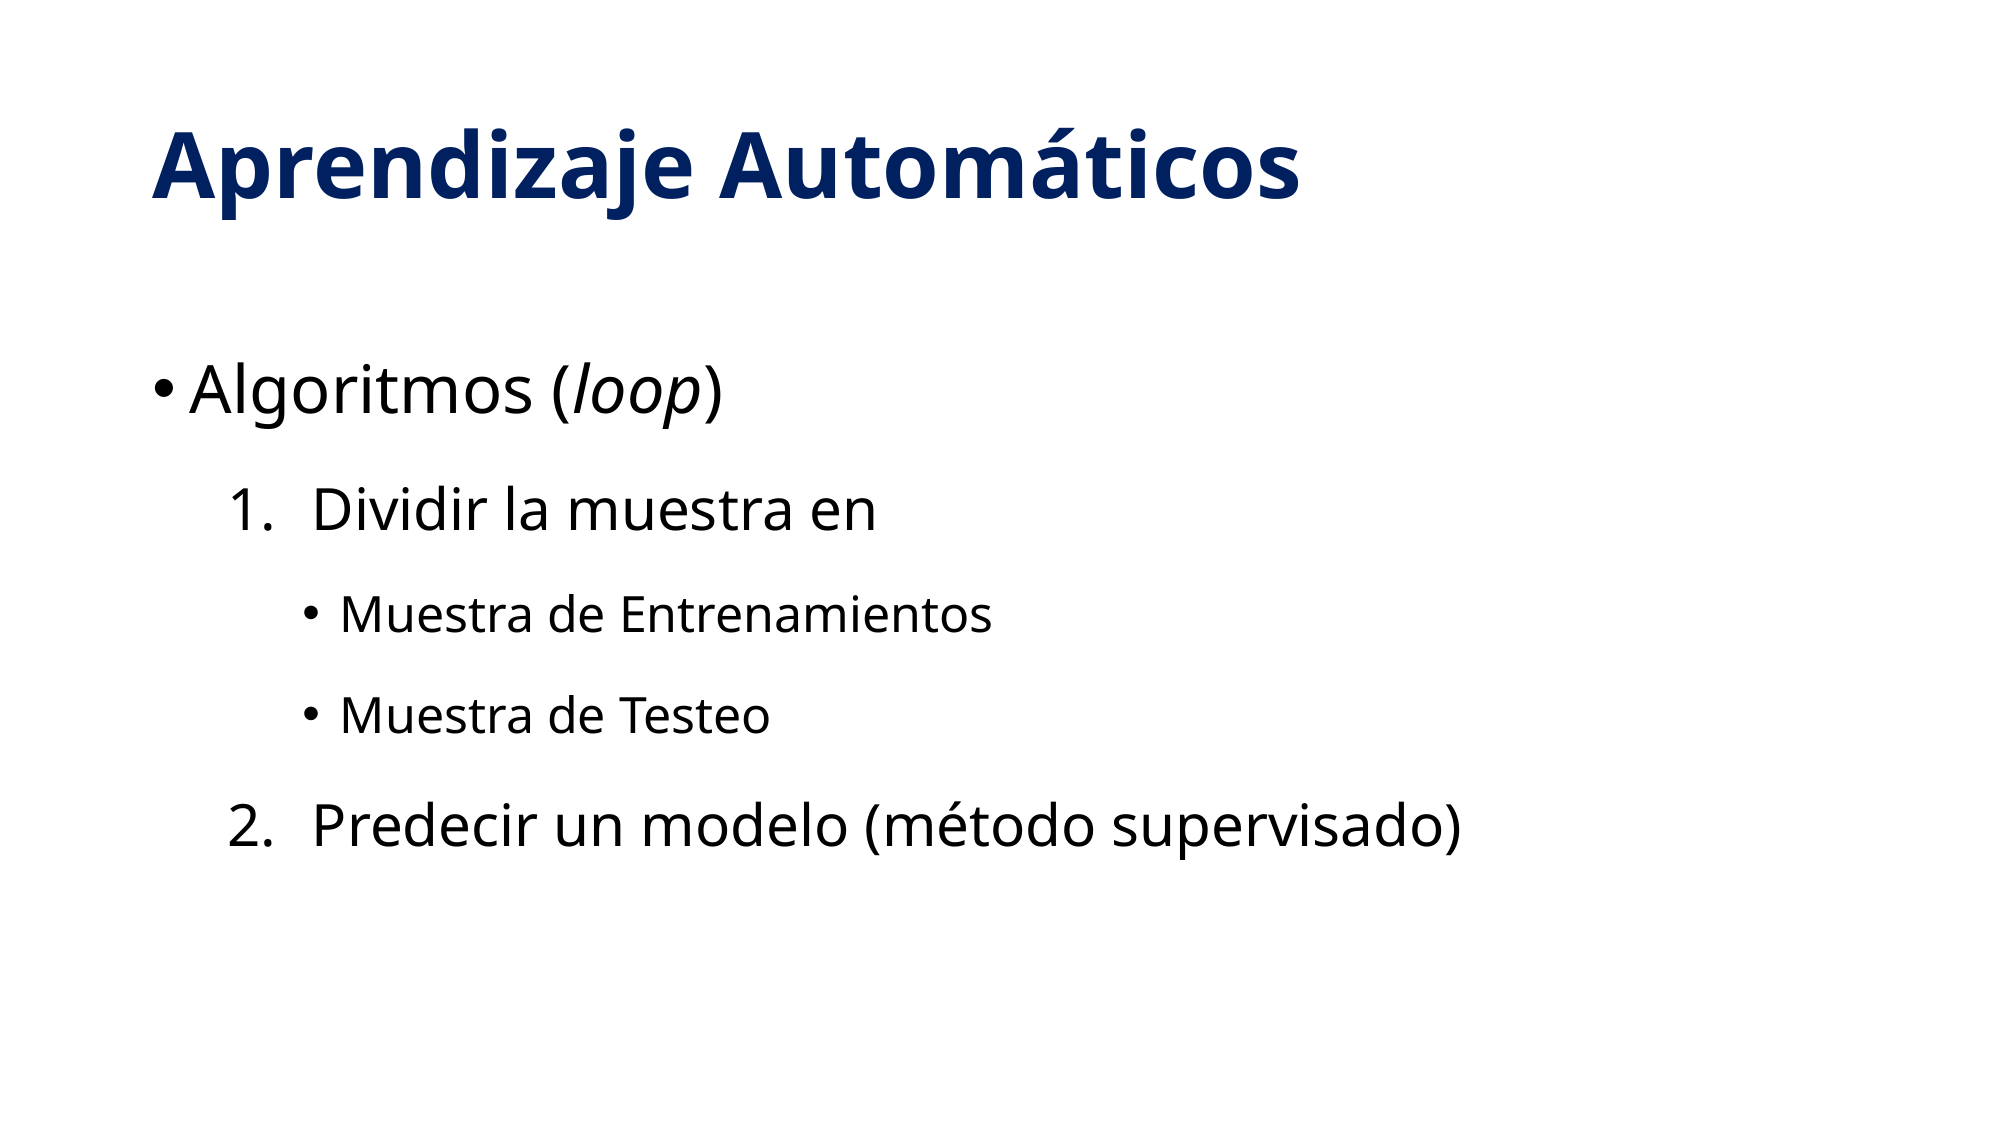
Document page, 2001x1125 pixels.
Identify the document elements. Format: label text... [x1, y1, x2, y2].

list Algoritmos (loop) Dividir la muestra en Muestra de Entrenamientos Muestra de Testeo Predecir un modelo (método supervisado) [137, 299, 1863, 1014]
title Aprendizaje Automáticos [137, 59, 1863, 278]
